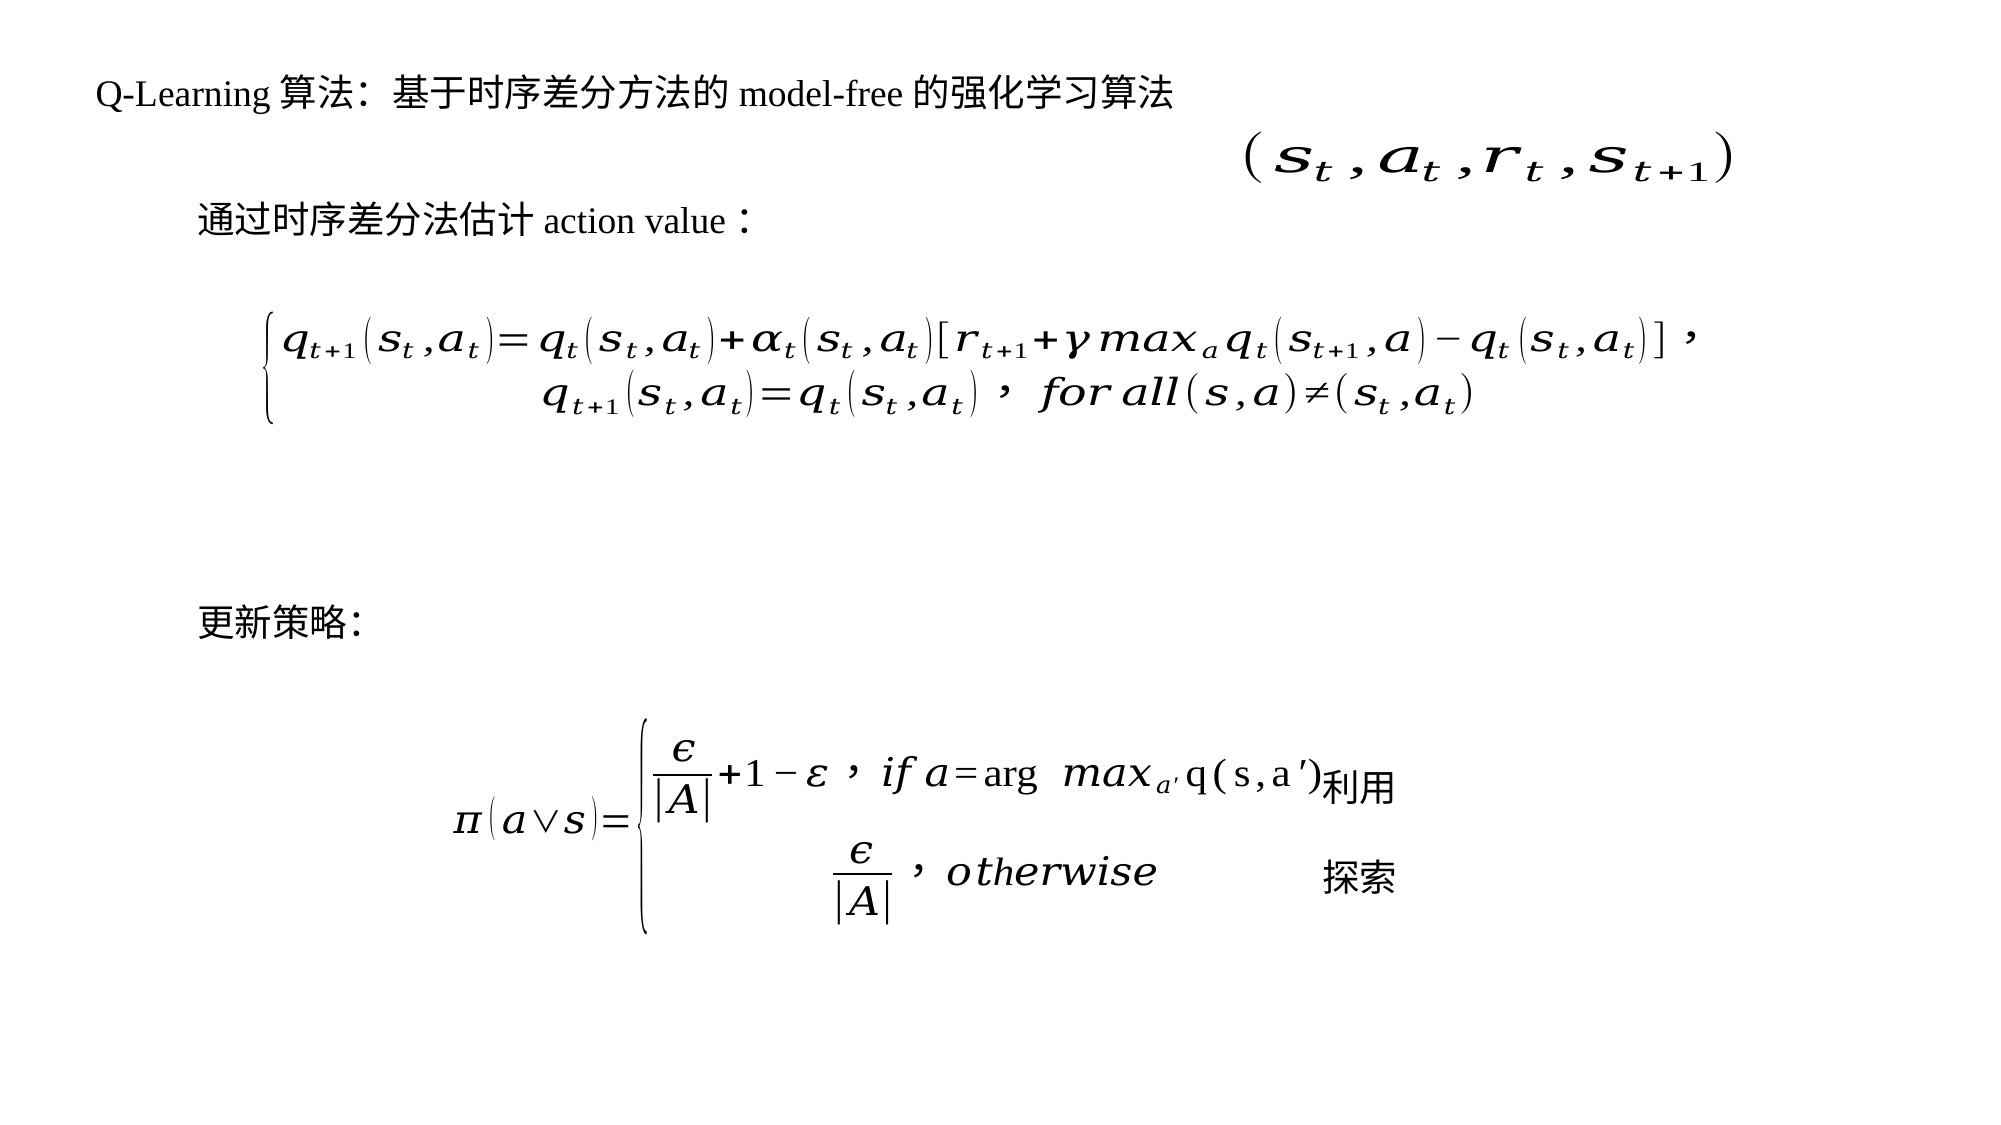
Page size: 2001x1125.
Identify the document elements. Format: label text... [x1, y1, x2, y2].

text_box 更新策略： [182, 591, 1183, 652]
text_box 通过时序差分法估计action value： [182, 188, 1183, 249]
text_box 探索 [1307, 846, 1416, 907]
text_box Q-Learning算法：基于时序差分方法的model-free的强化学习算法 [80, 61, 1499, 122]
text_box 利用 [1307, 756, 1416, 817]
